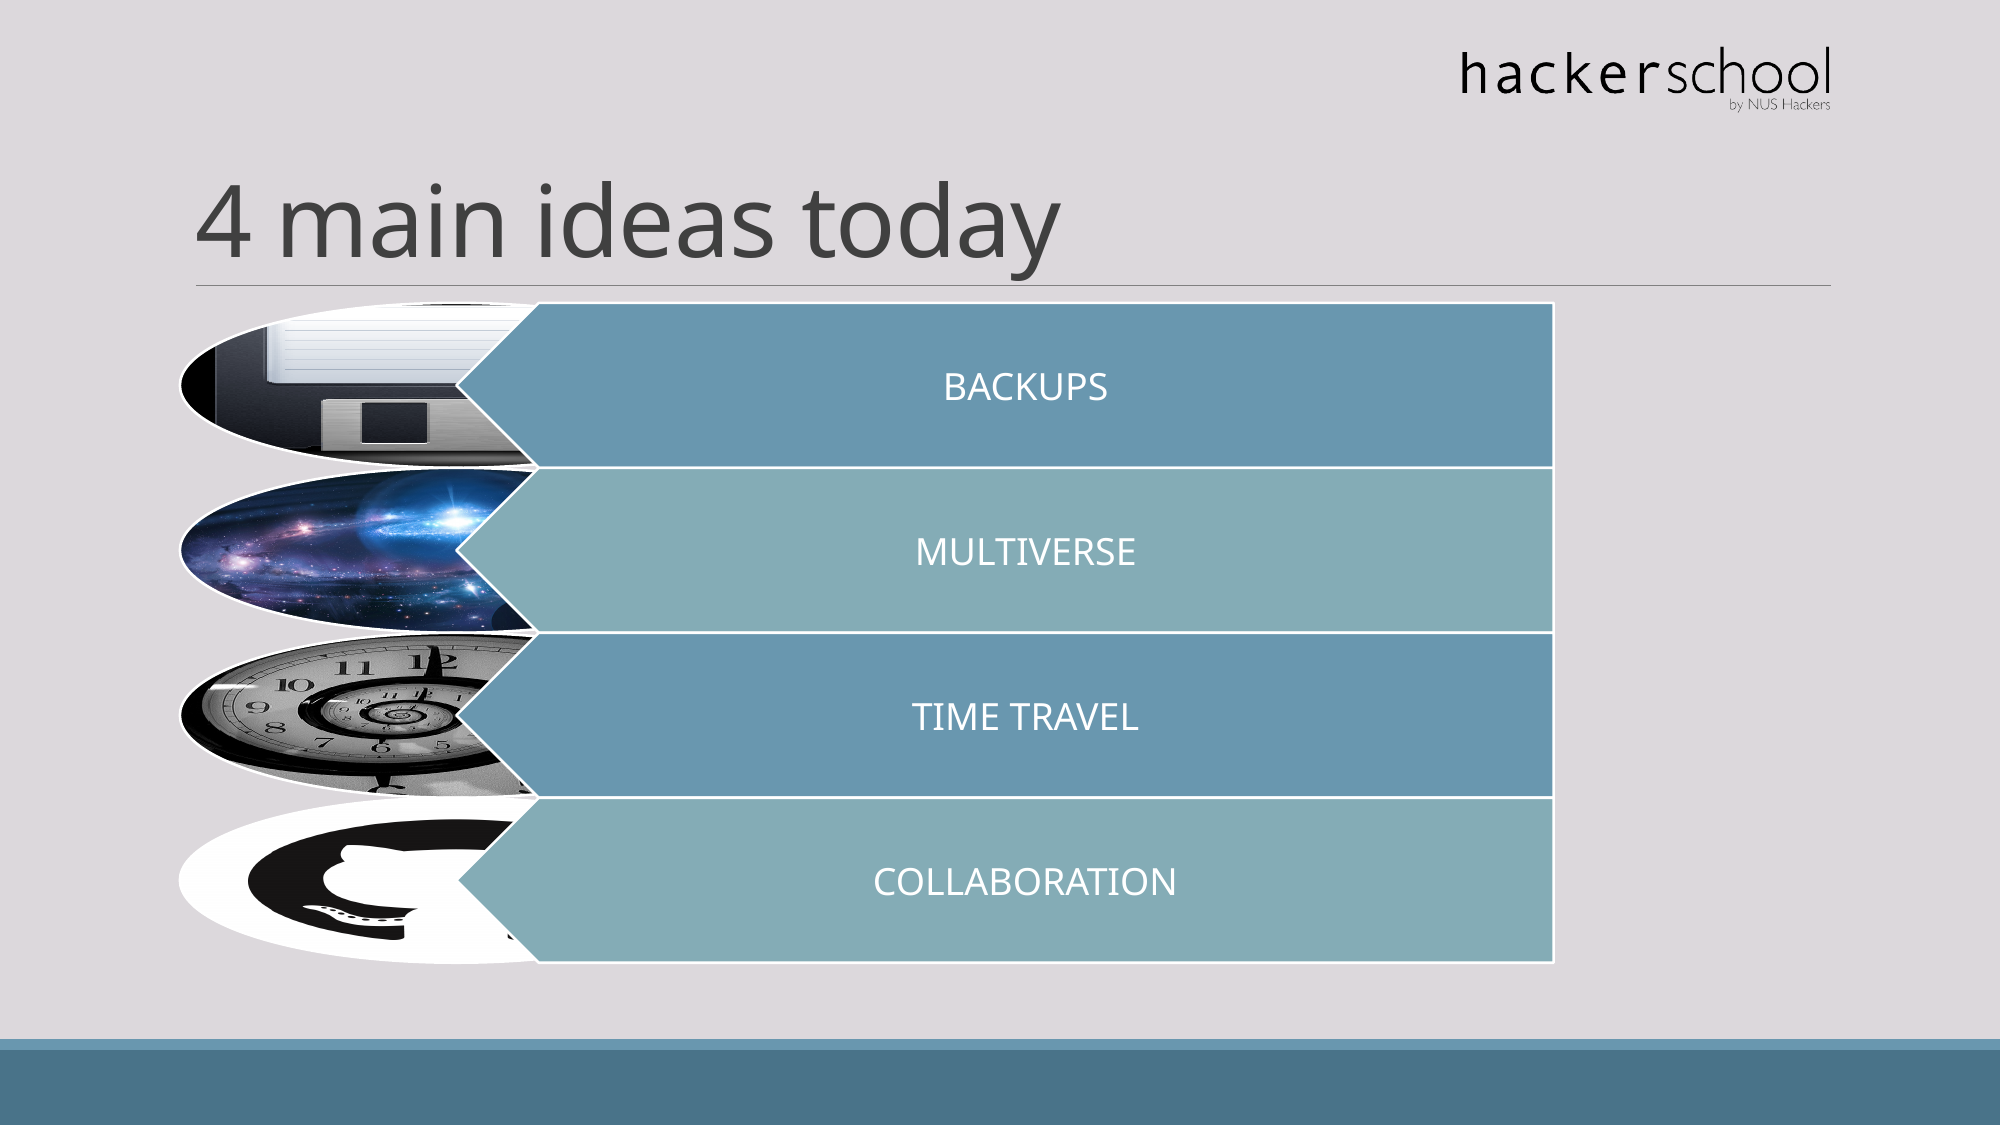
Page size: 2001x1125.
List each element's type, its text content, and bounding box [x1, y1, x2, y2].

title 4 main ideas today [180, 47, 1830, 285]
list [179, 302, 1831, 964]
